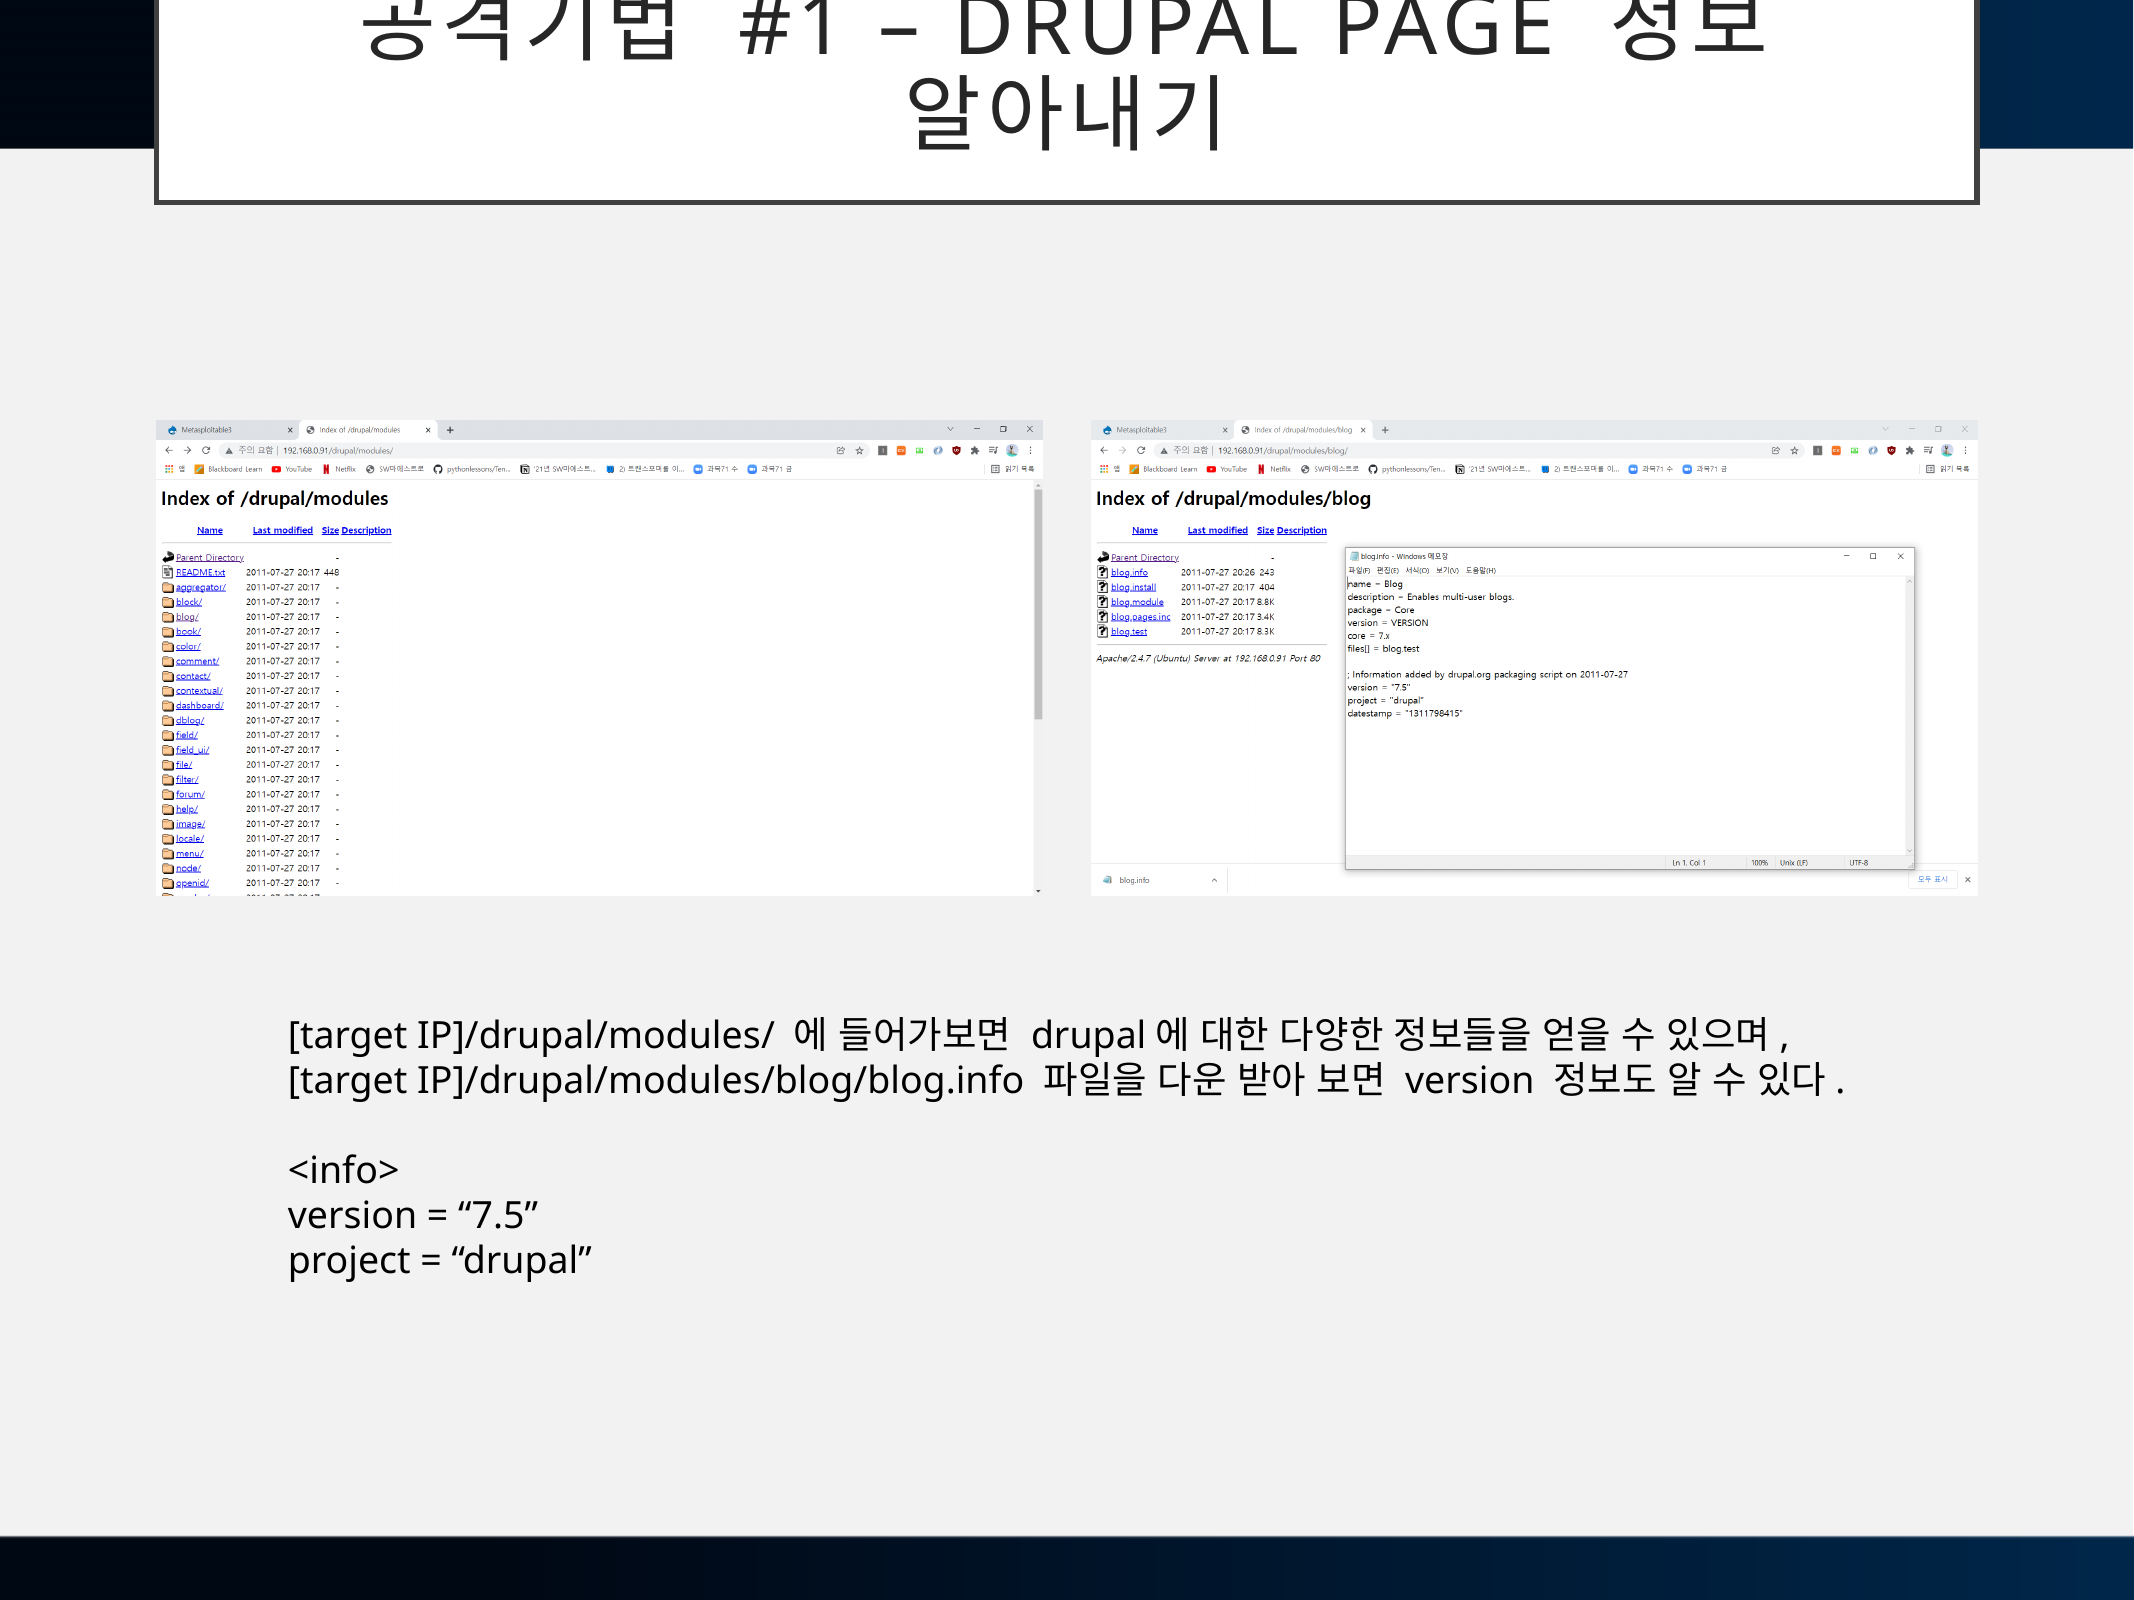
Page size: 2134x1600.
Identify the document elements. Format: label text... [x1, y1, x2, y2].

text_box [target IP]/drupal/modules/ 에 들어가보면 drupal에 대한 다양한 정보들을 얻을 수 있으며, [target IP]/drupal/modules/blog/blog.info 파일을 다운 받아 보면 version 정보도 알 수 있다. <info> version = “7.5” project = “drupal” [273, 1003, 1861, 1289]
picture [1091, 420, 1978, 897]
picture [156, 420, 1043, 897]
title 공격기법 #1 – drupal page 정보 알아내기 [154, 0, 1980, 205]
text_box [0, 1535, 2134, 1600]
text_box [0, 0, 154, 149]
text_box [1980, 0, 2134, 149]
